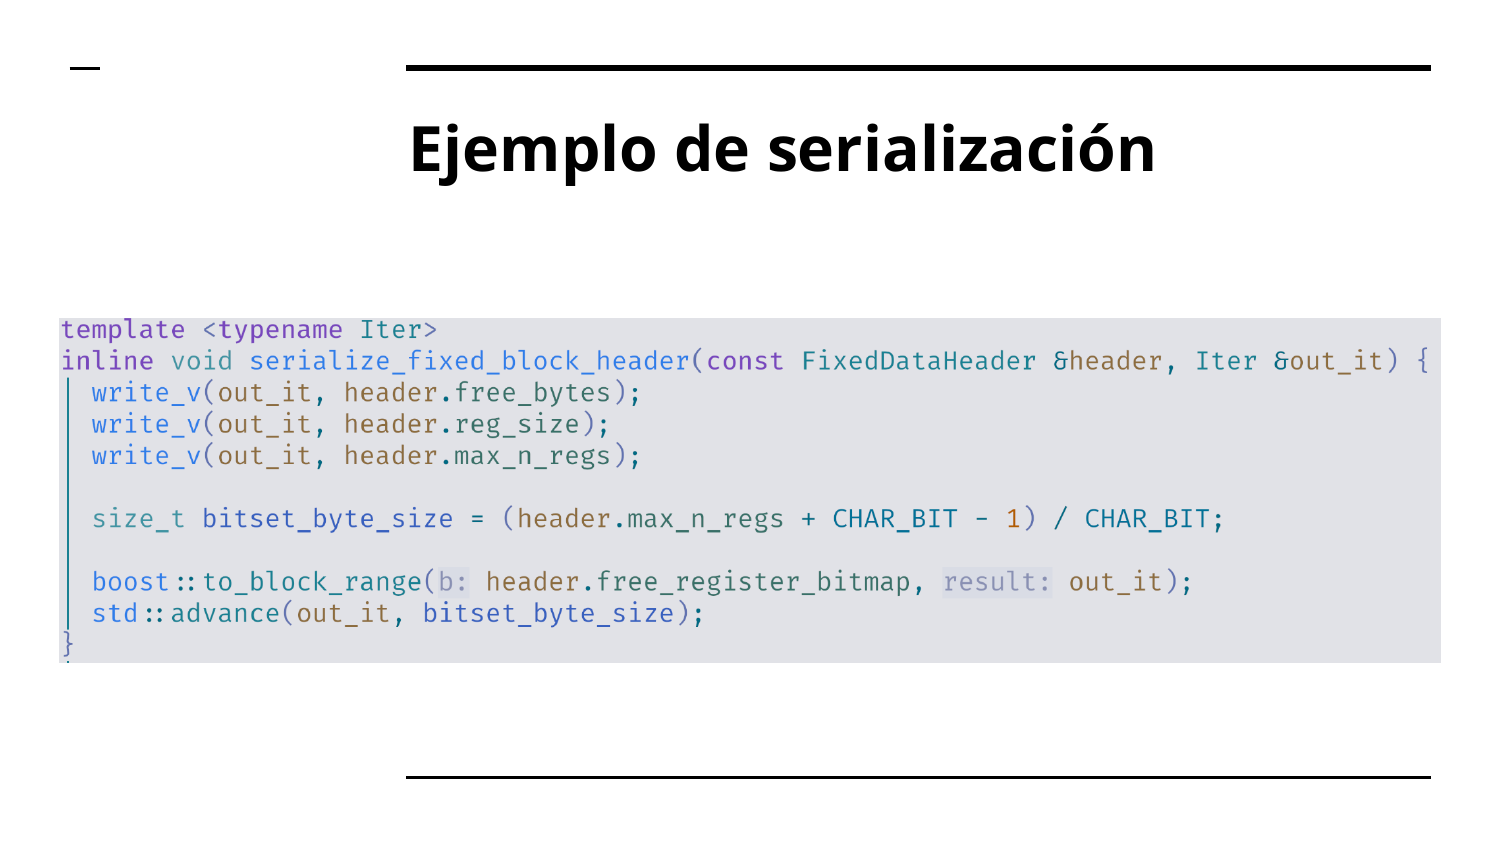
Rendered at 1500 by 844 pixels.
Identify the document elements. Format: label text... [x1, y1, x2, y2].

picture [59, 318, 1441, 664]
title Ejemplo de serialización [393, 94, 1431, 199]
